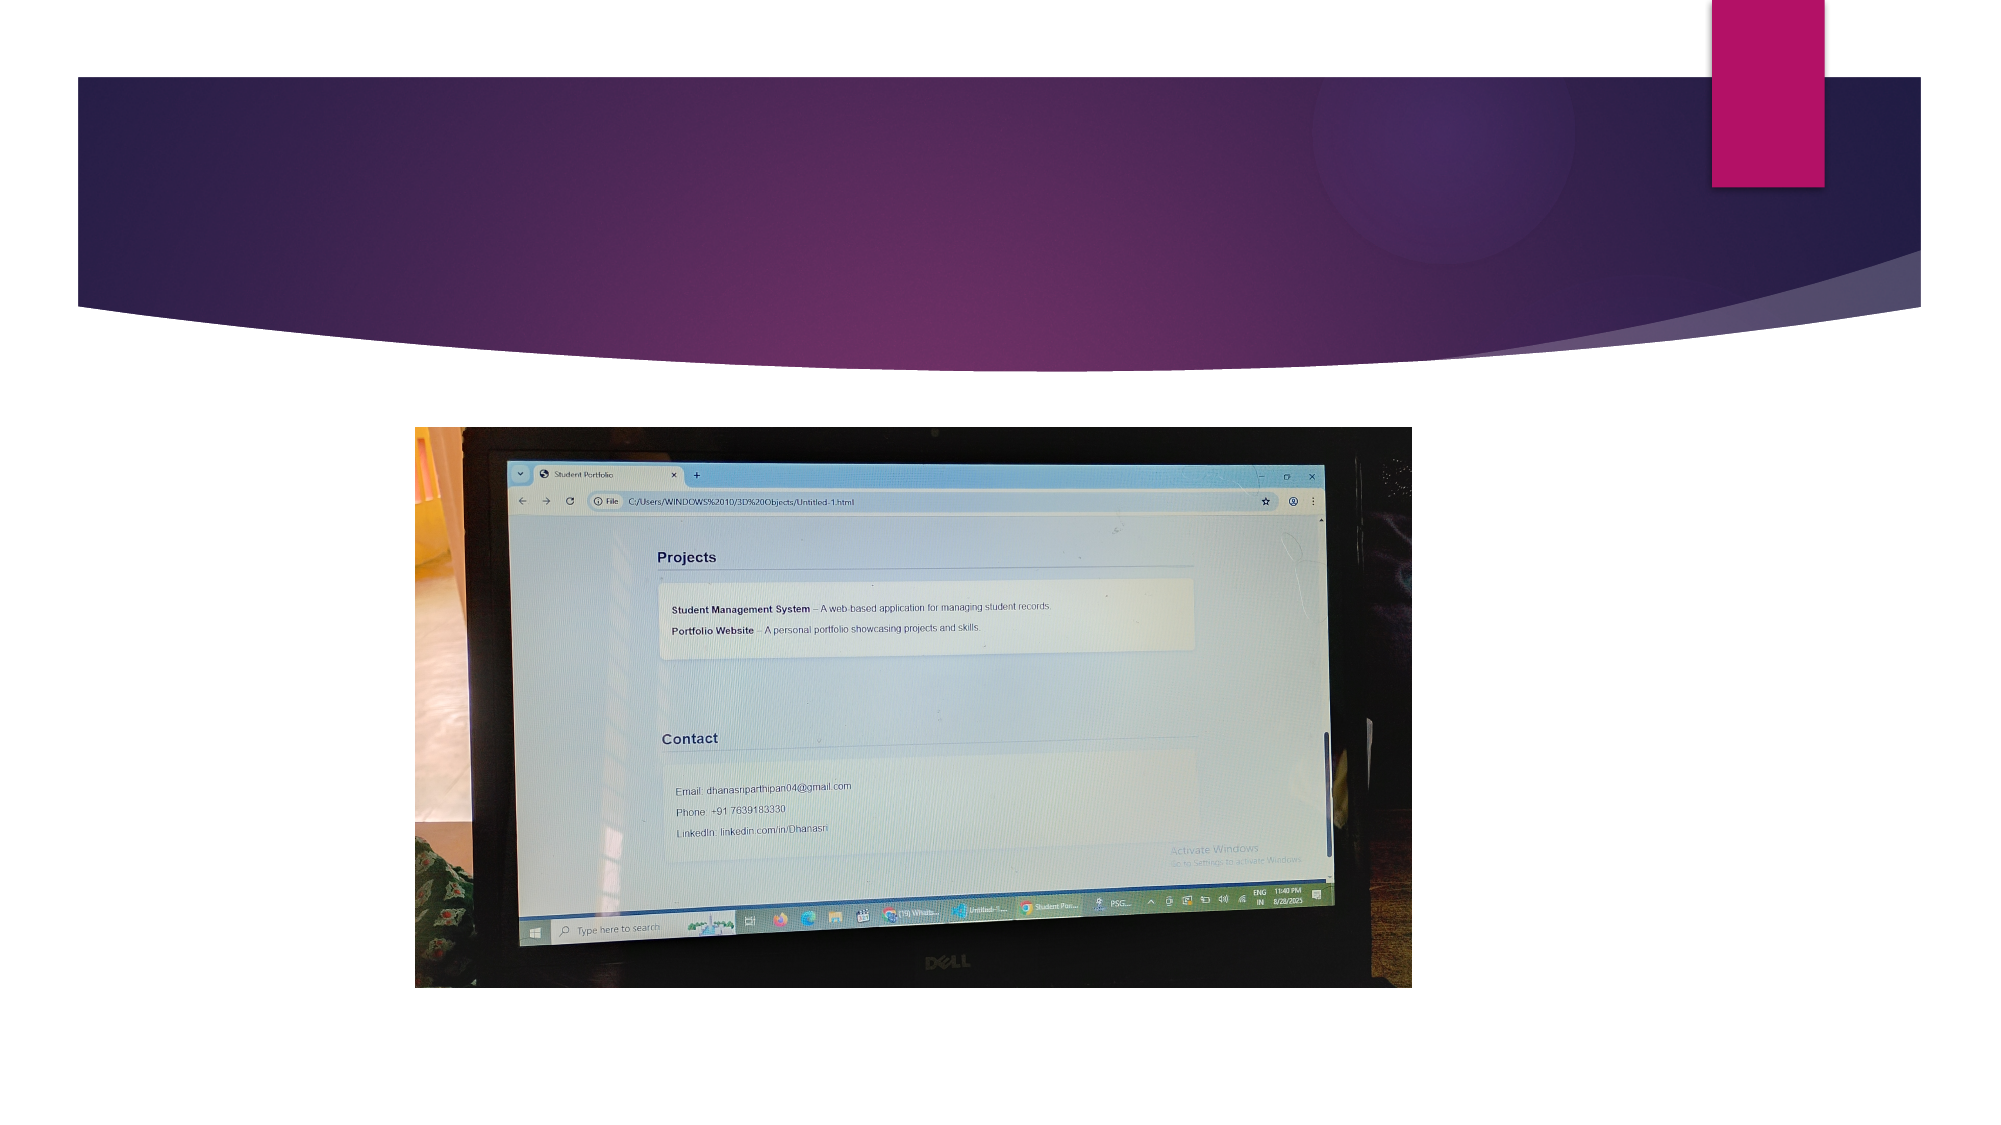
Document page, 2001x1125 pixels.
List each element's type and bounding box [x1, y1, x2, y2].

list [415, 426, 1412, 988]
